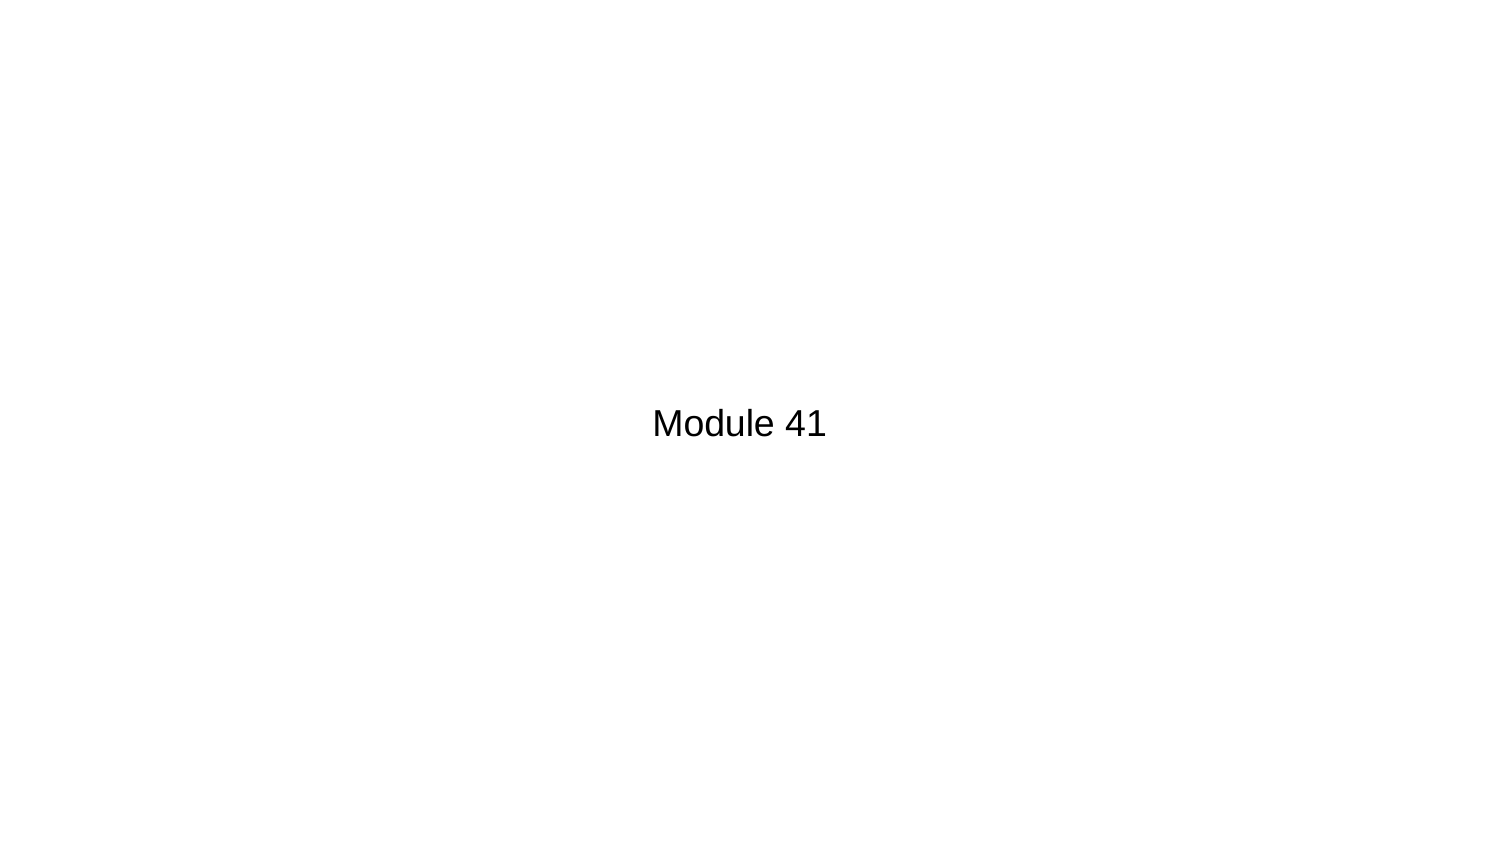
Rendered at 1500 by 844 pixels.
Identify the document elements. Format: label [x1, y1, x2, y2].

text_box [637, 391, 863, 452]
